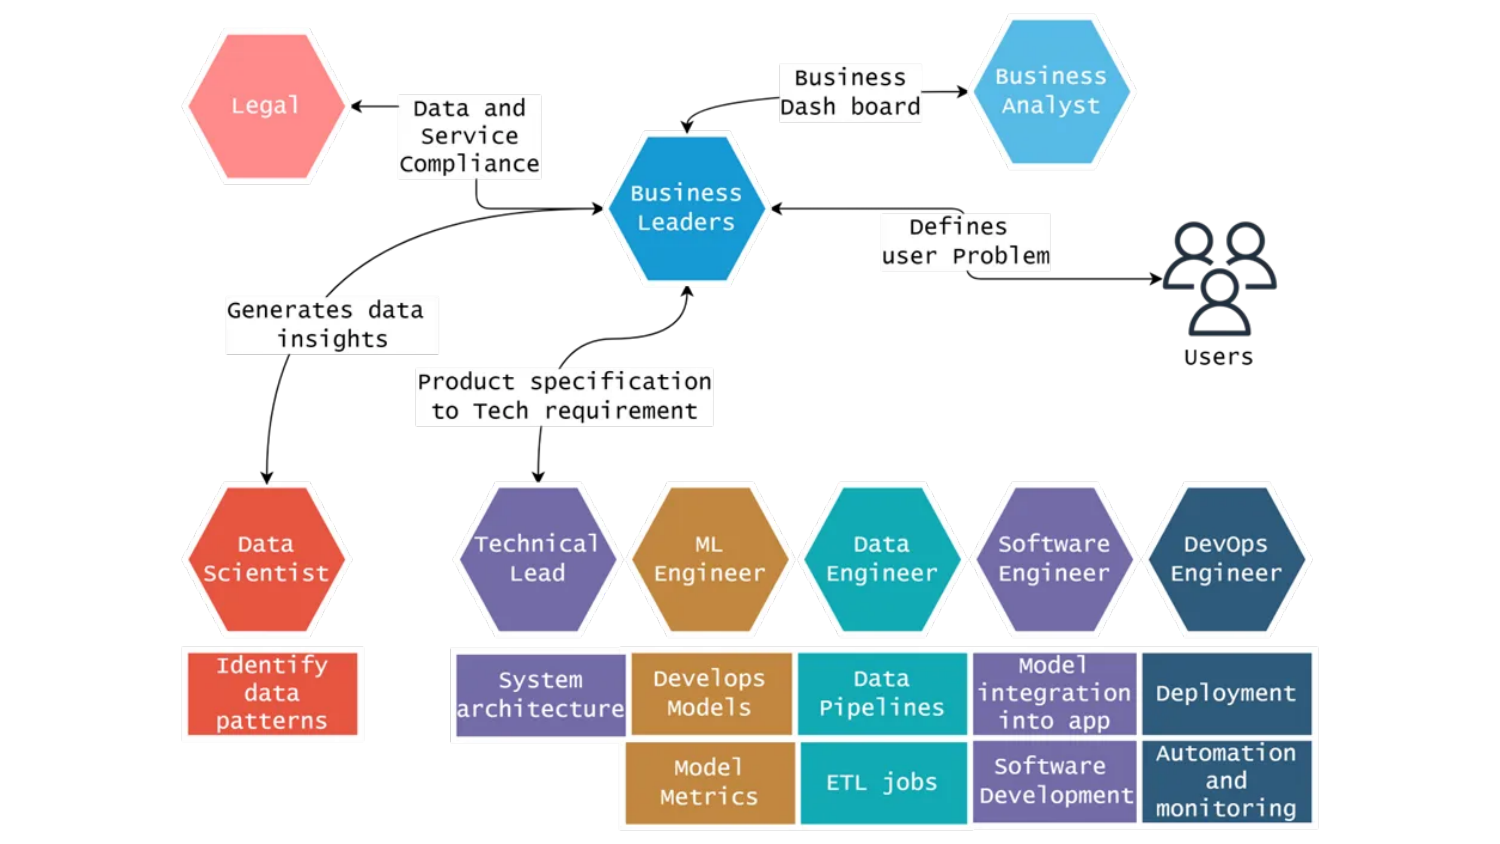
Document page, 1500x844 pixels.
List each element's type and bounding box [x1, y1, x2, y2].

picture [167, 0, 1333, 844]
